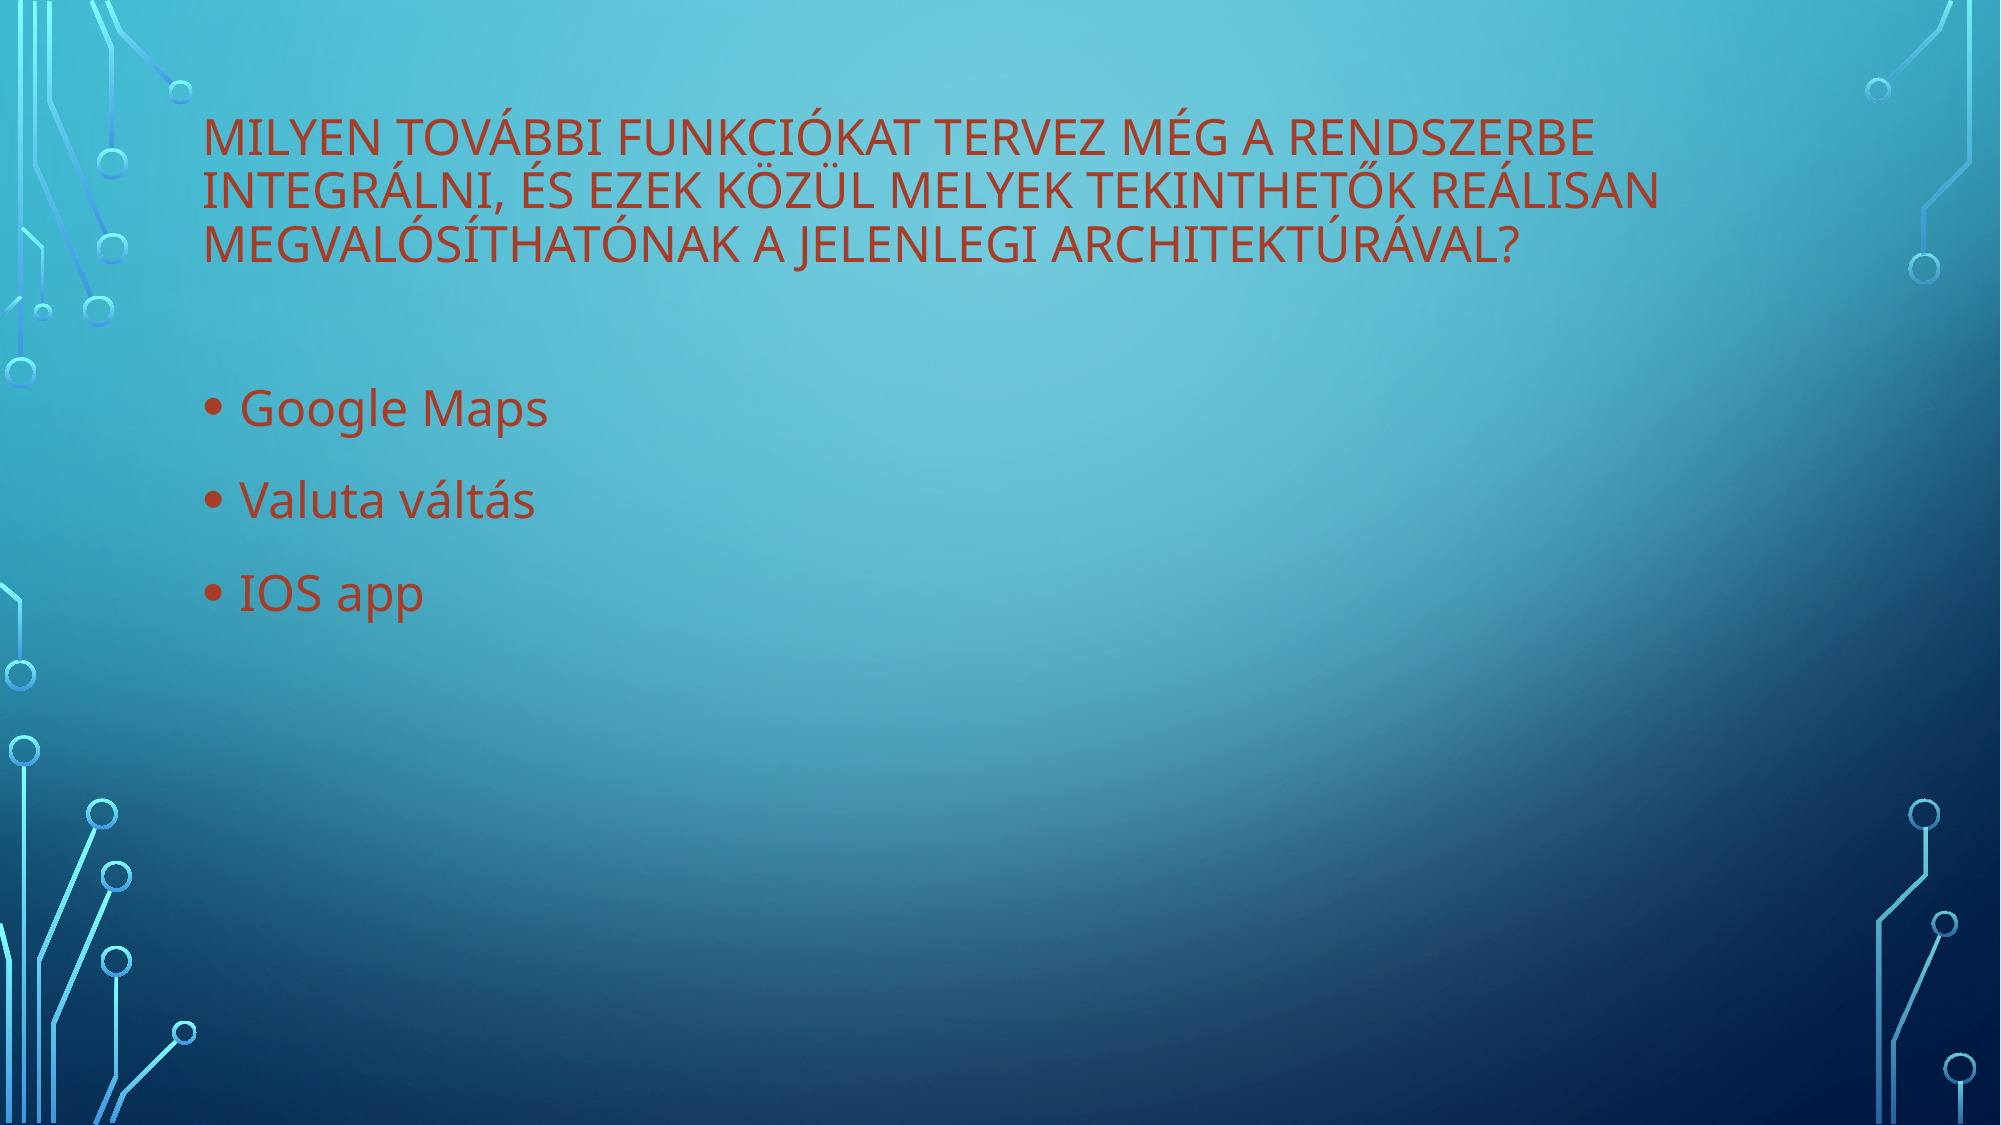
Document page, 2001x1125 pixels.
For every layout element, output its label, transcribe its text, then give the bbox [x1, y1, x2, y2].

title Milyen további funkciókat tervez még a rendszerbe integrálni, és ezek közül melyek tekinthetők reálisan megvalósíthatónak a jelenlegi architektúrával? [187, 101, 1813, 344]
list Google Maps Valuta váltás IOS app [187, 356, 1813, 938]
